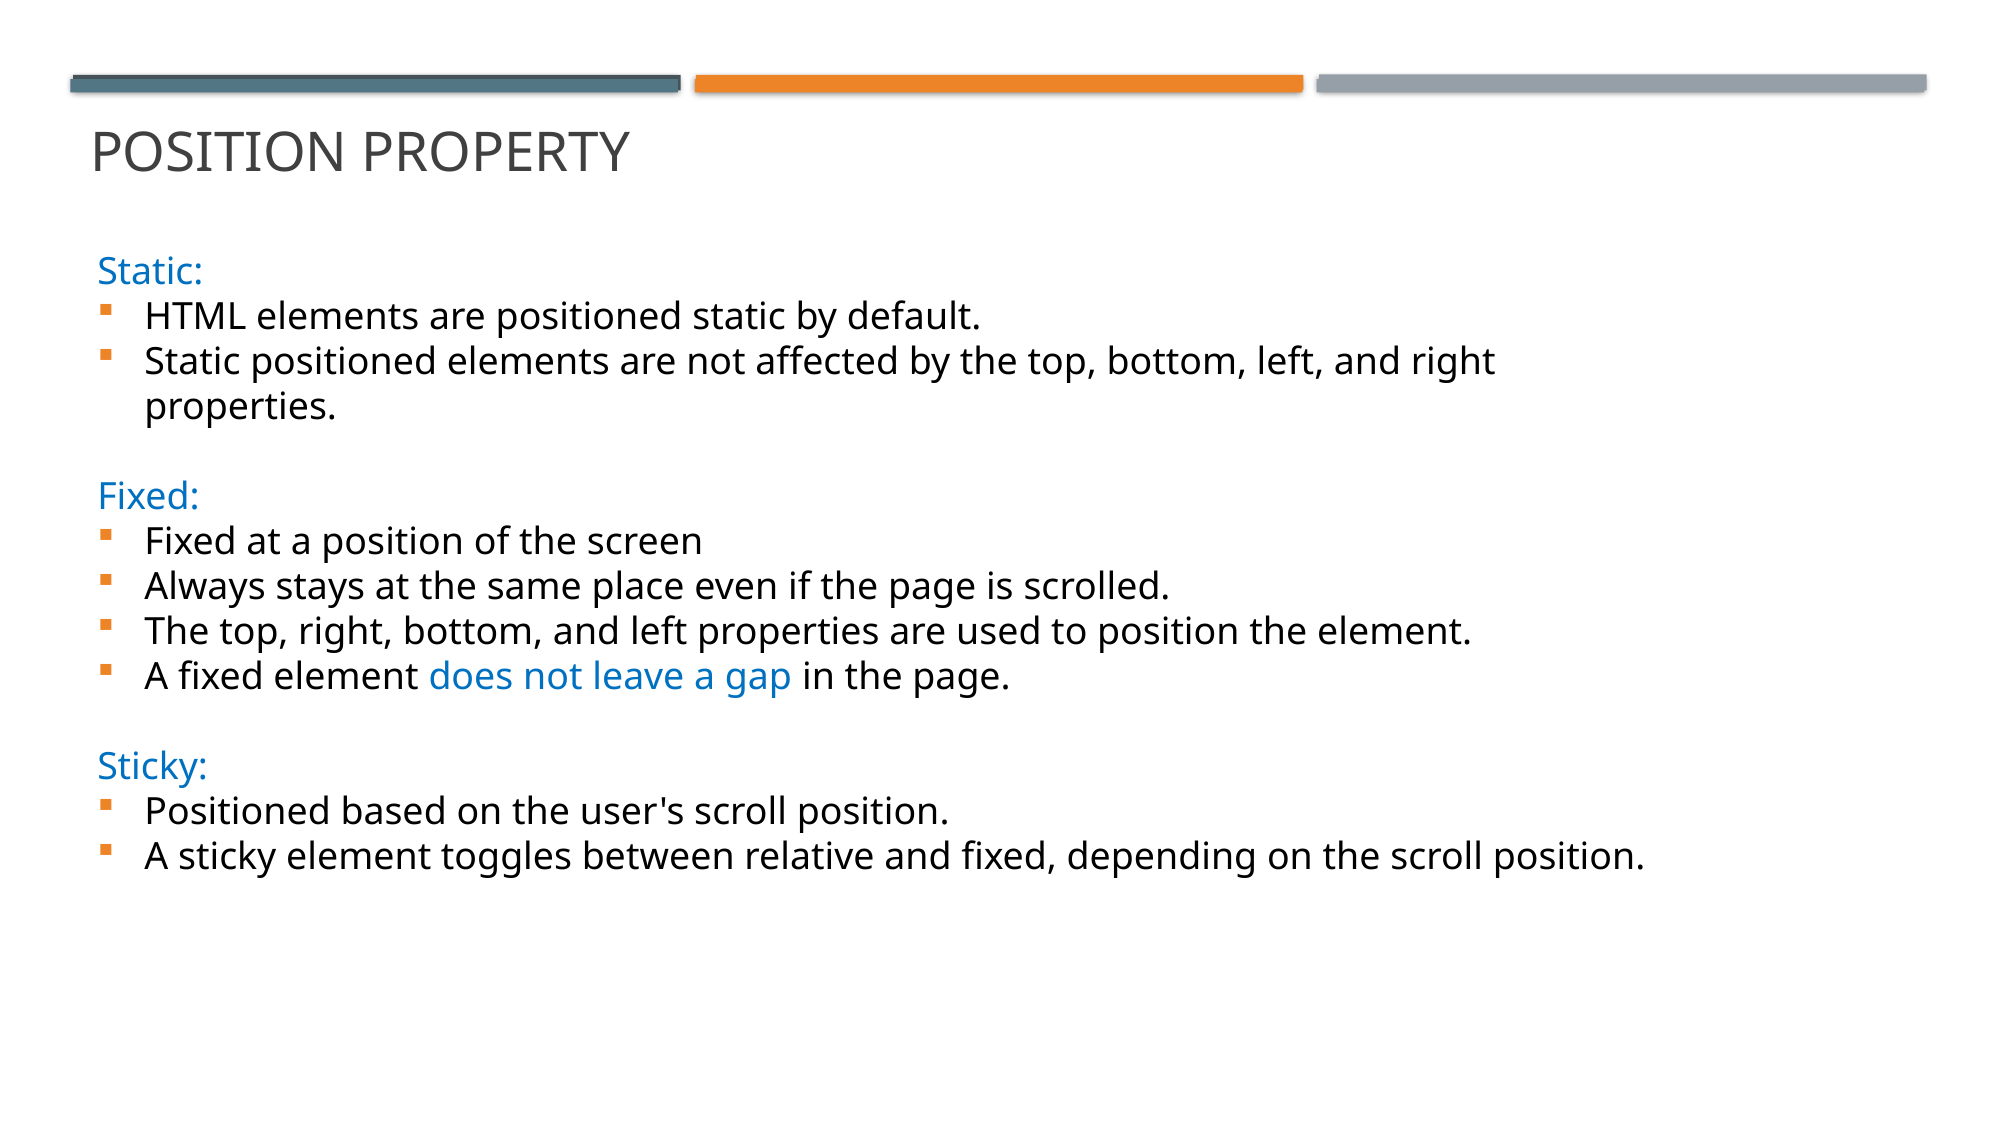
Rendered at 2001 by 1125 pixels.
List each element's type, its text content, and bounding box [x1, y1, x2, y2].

text_box Static: HTML elements are positioned static by default. Static positioned elements are not affected by the top, bottom, left, and right properties. Fixed: Fixed at a position of the screen Always stays at the same place even if the page is scrolled. The top, right, bottom, and left properties are used to position the element. A fixed element does not leave a gap in the page. Sticky: Positioned based on the user's scroll position. A sticky element toggles between relative and fixed, depending on the scroll position. [82, 217, 1683, 930]
title Position property [75, 108, 1924, 190]
